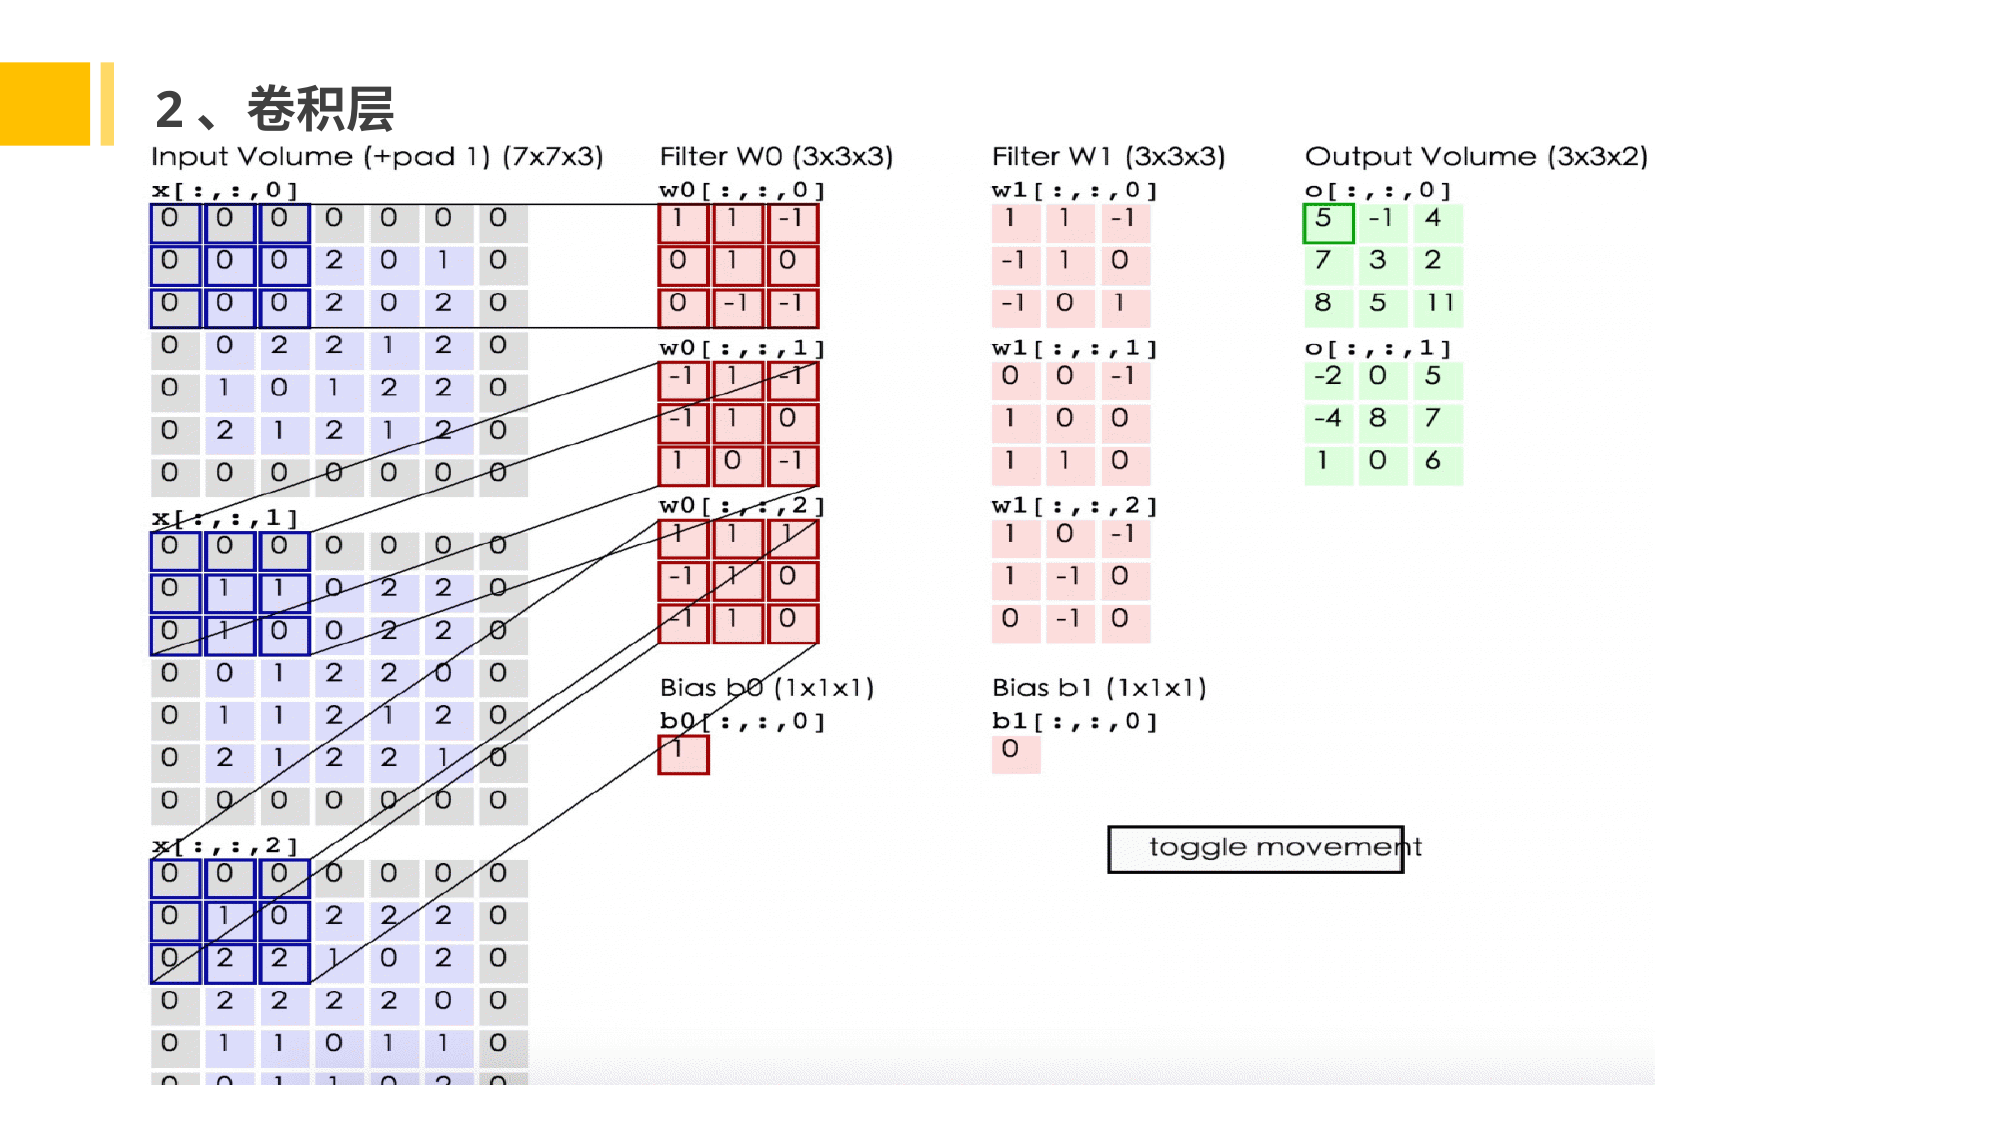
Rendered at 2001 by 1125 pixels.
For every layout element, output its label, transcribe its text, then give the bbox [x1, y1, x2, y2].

text_box 2、卷积层 [140, 69, 633, 144]
picture [140, 145, 1656, 1093]
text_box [0, 62, 115, 146]
